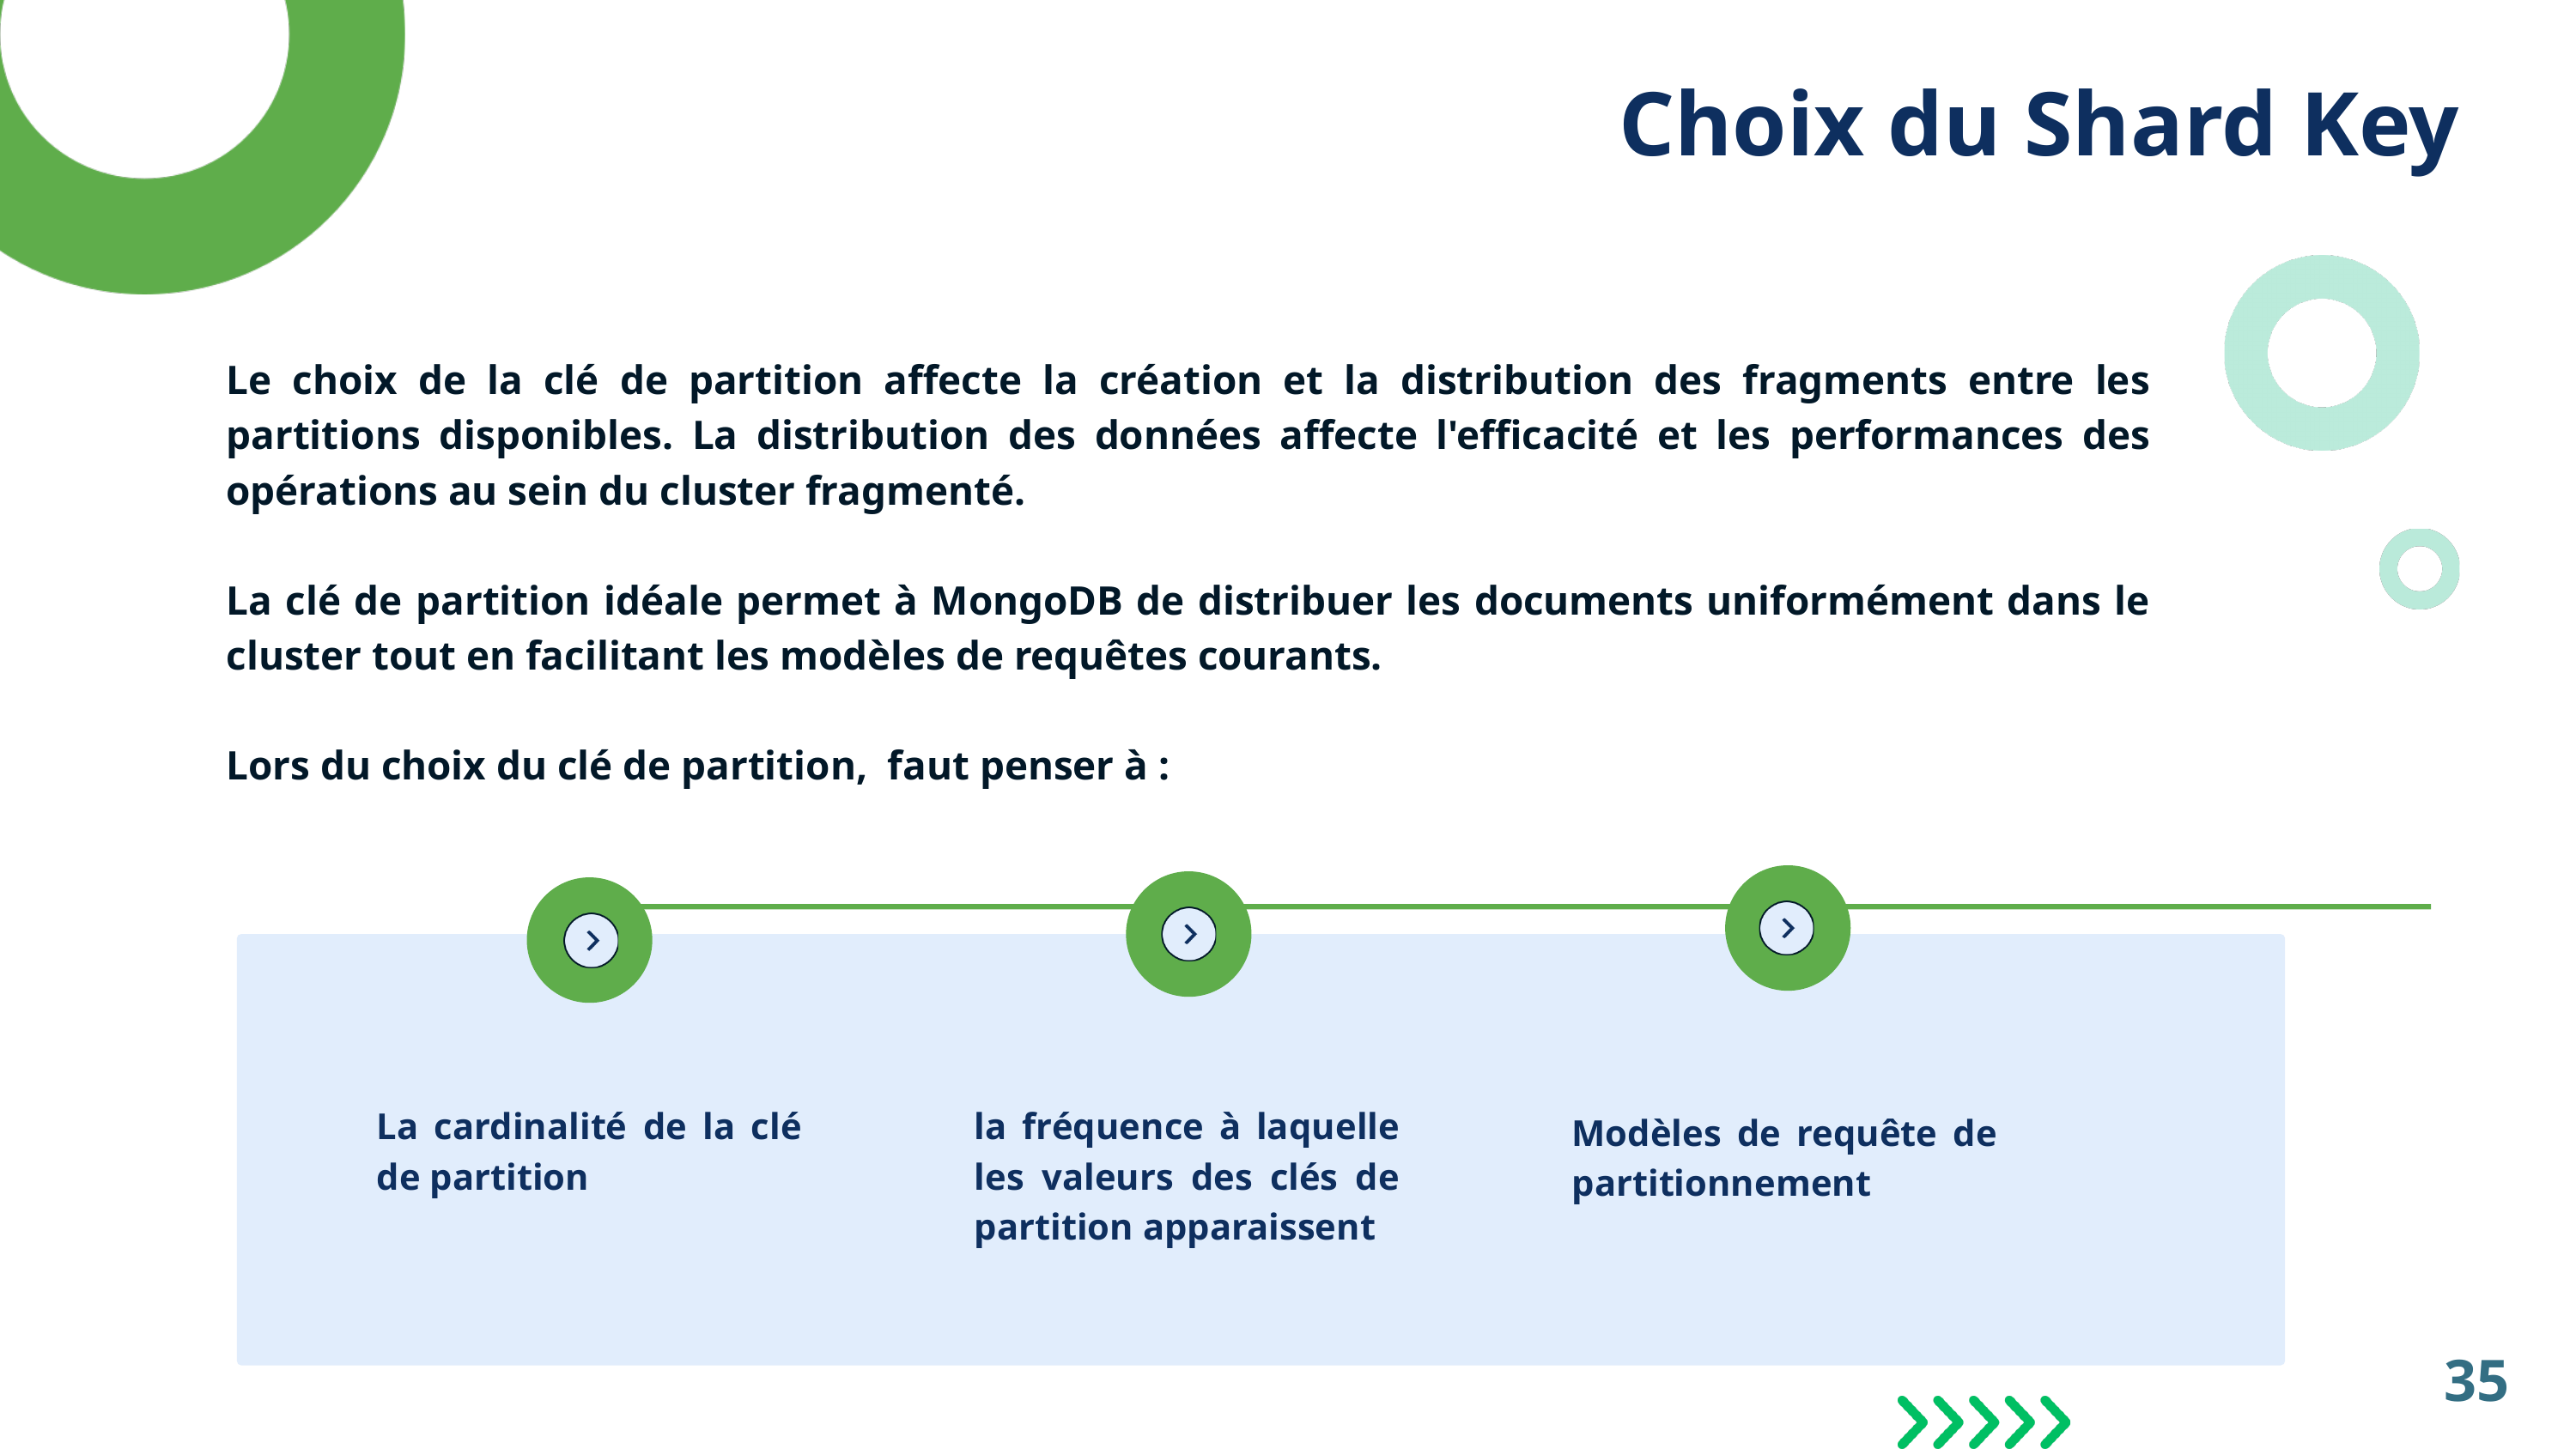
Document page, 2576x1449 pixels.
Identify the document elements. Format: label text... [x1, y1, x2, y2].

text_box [526, 876, 653, 1003]
slide_number 35 [2221, 1357, 2523, 1410]
text_box [1897, 1395, 2071, 1449]
text_box [2379, 529, 2460, 609]
text_box [0, 0, 405, 294]
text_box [1126, 870, 1252, 997]
text_box Choix du Shard Key [1216, 61, 2460, 286]
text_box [1724, 864, 1851, 991]
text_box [236, 933, 2286, 1366]
text_box [2224, 255, 2420, 451]
text_box Le choix de la clé de partition affecte la création et la distribution des fragments entre les partitions disponibles. La distribution des données affecte l'efficacité et les performances des opérations au sein du cluster fragmenté. La clé de partition idéale permet à MongoDB de distribuer les documents uniformément dans le cluster tout en facilitant les modèles de requêtes courants. Lors du choix du clé de partition, faut penser à : [226, 347, 2151, 789]
